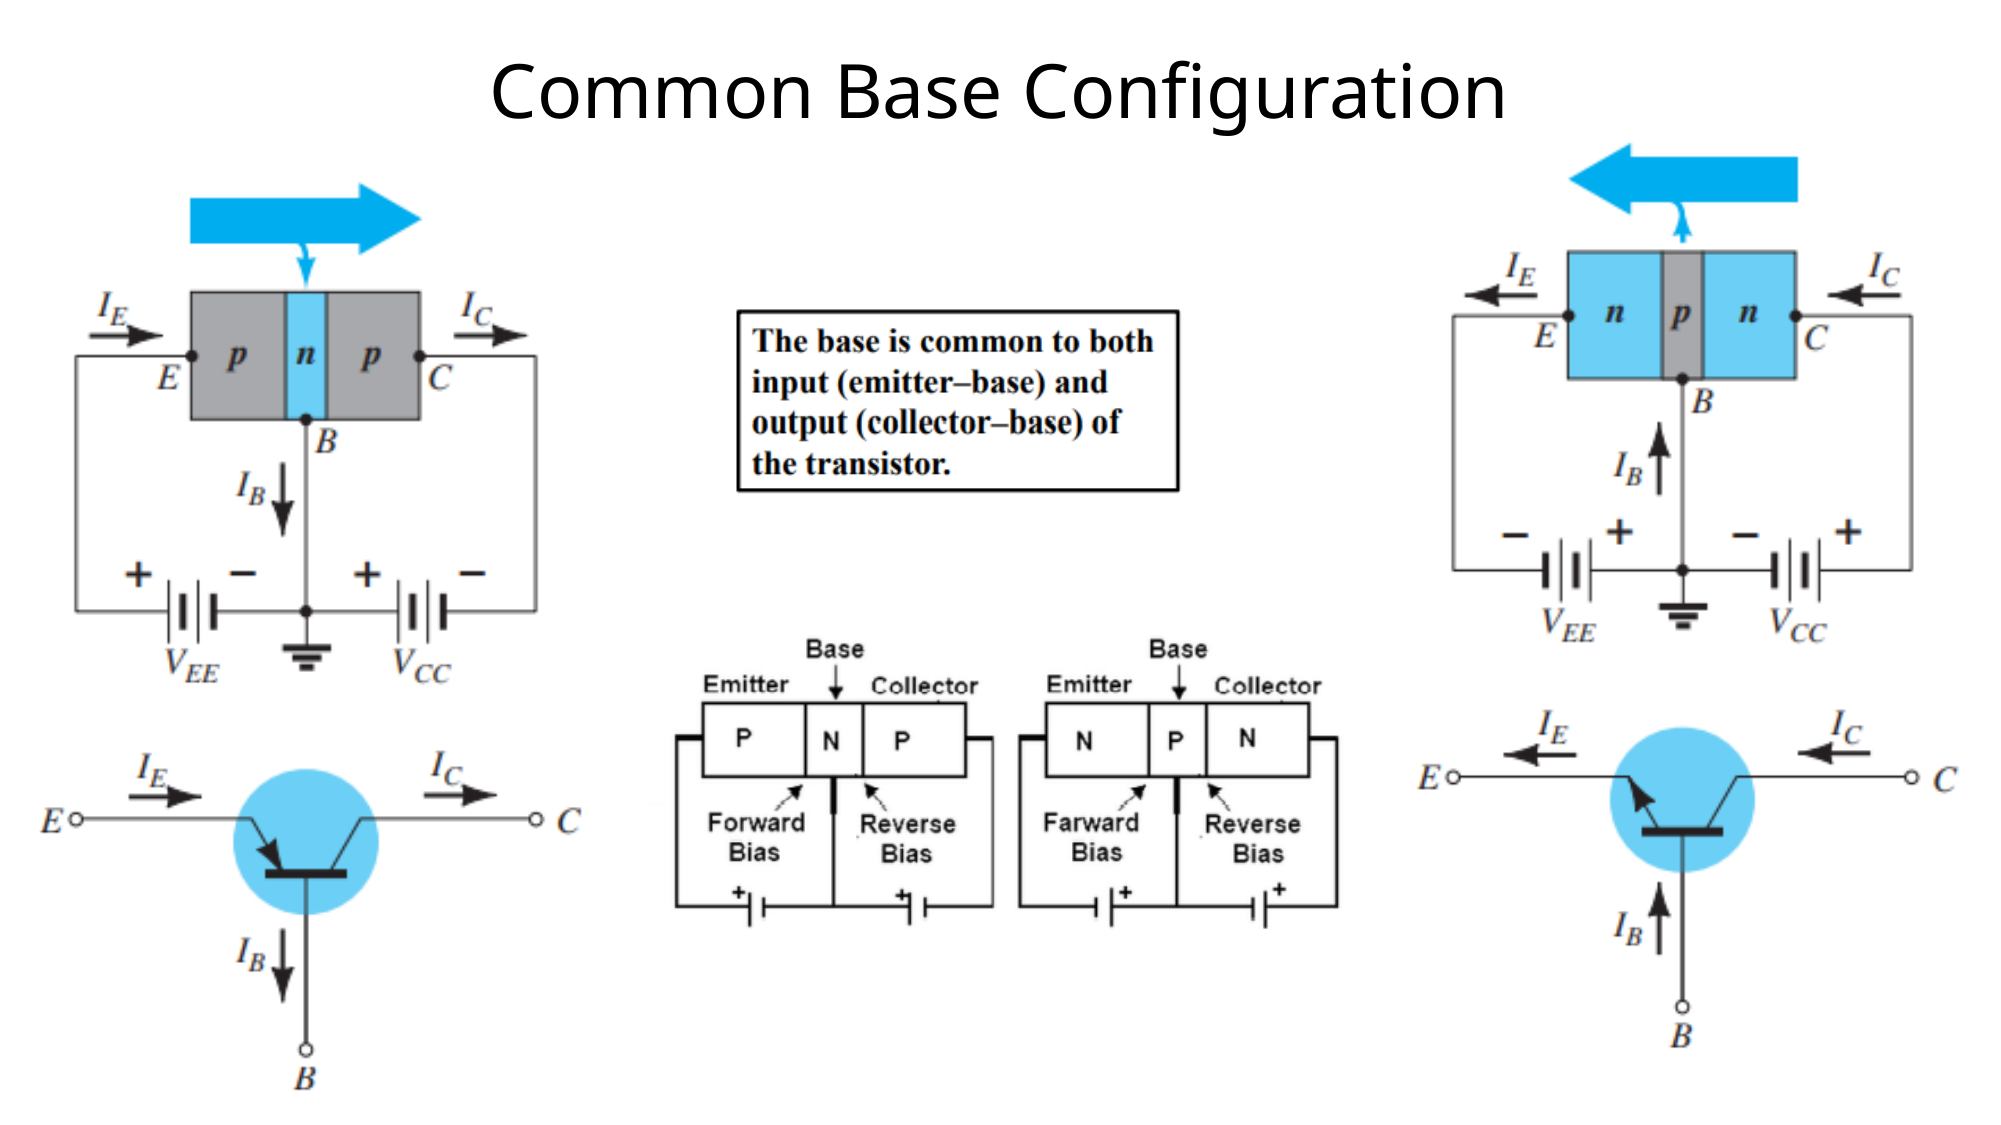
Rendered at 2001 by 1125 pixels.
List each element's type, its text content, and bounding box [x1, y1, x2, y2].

picture [729, 305, 1186, 498]
picture [647, 631, 1351, 932]
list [1391, 128, 2000, 1064]
title Common Base Configuration [137, 59, 1863, 129]
picture [0, 160, 627, 1104]
